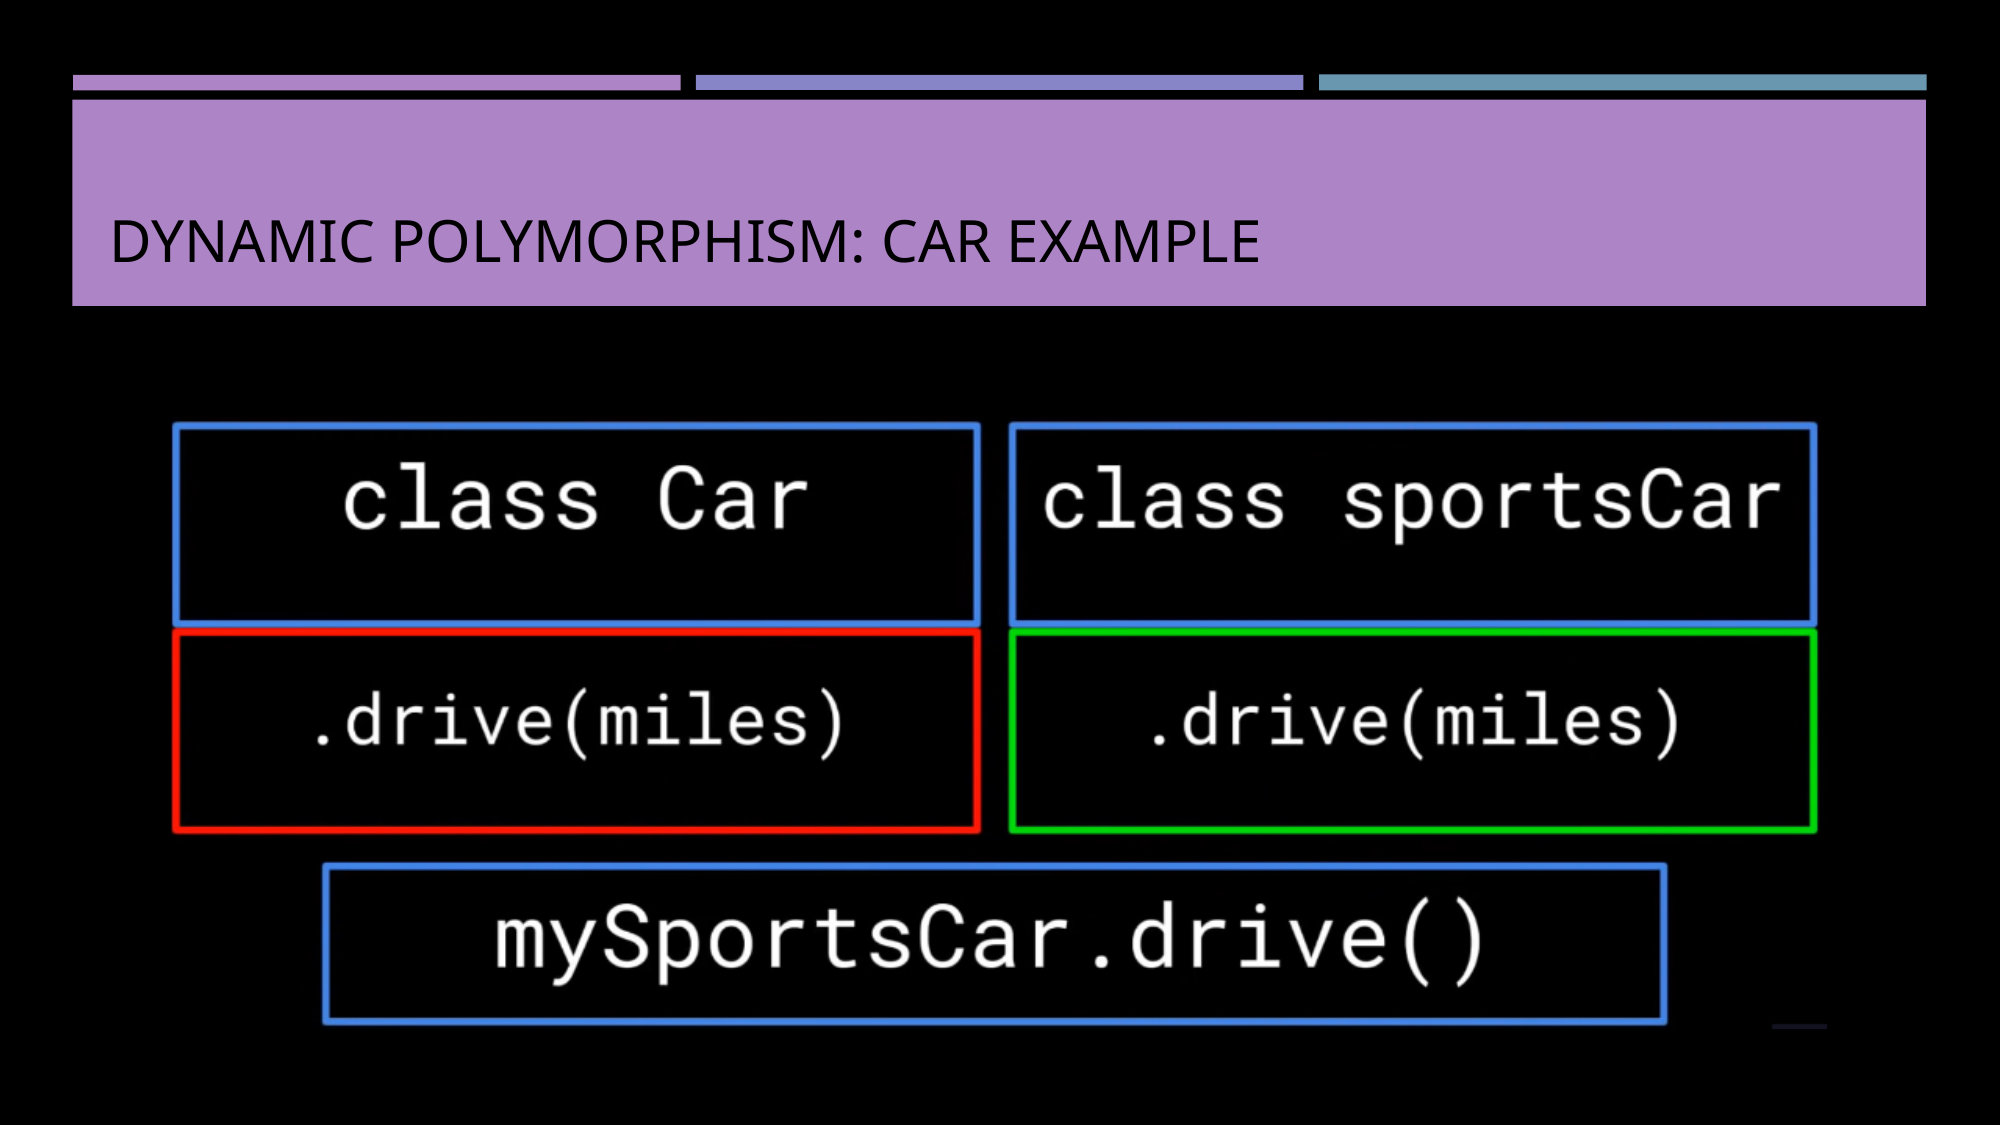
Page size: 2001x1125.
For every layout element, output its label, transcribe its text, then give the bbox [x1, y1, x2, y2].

title Dynamic Polymorphism: Car Example [94, 119, 1904, 282]
picture [171, 416, 1827, 1029]
